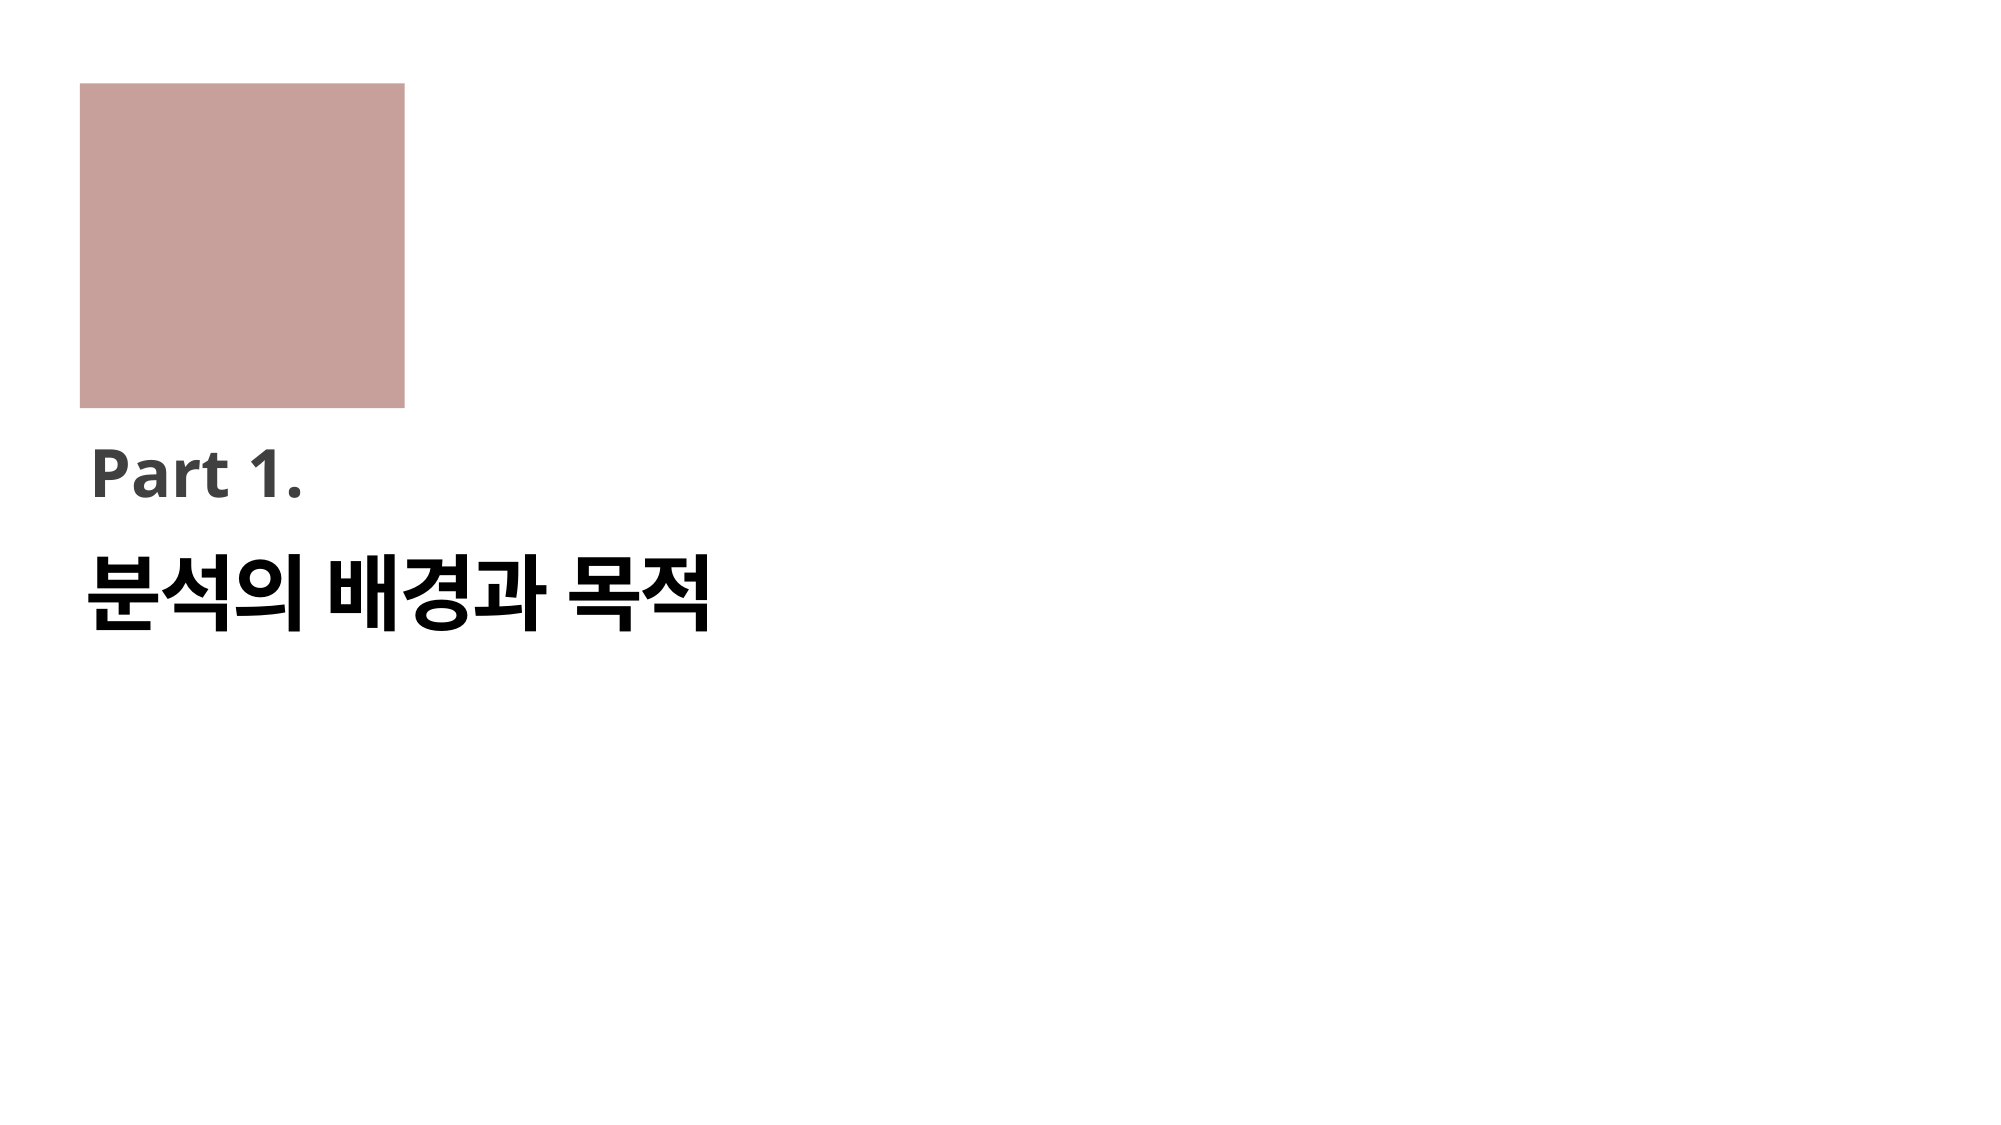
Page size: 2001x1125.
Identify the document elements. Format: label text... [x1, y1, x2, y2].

text_box Part 1. [74, 423, 346, 518]
text_box [79, 82, 406, 409]
text_box 분석의 배경과 목적 [71, 534, 731, 649]
